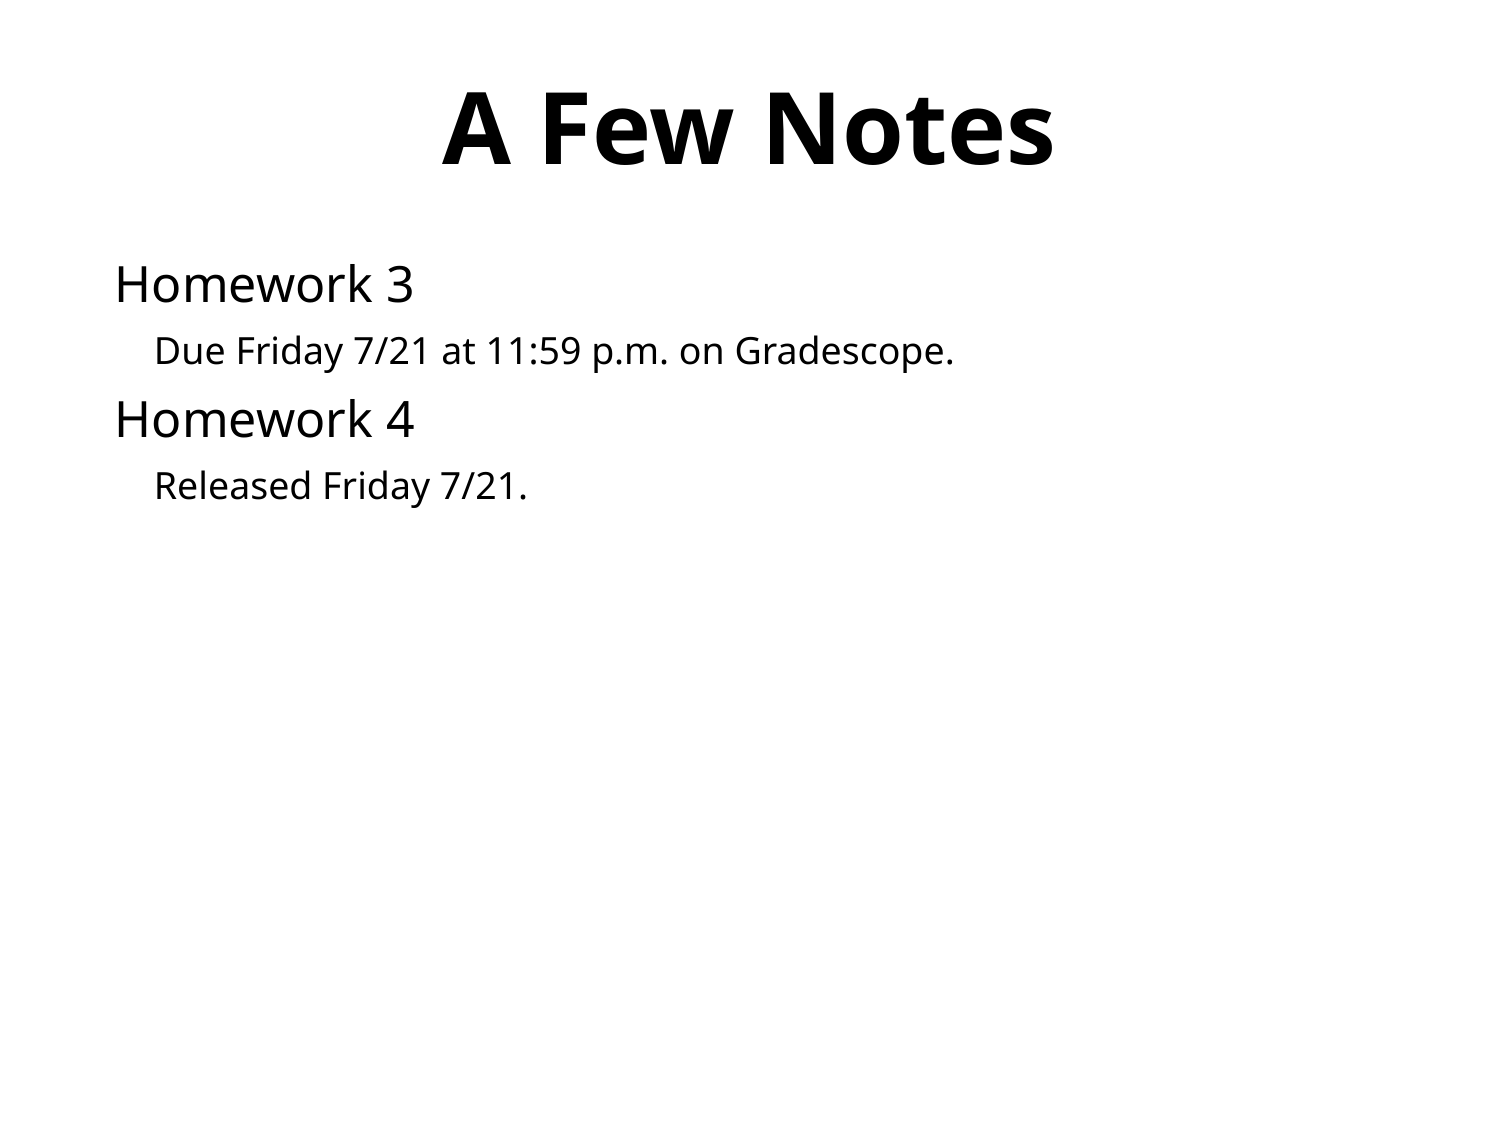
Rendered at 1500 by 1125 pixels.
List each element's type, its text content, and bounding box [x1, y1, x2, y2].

subtitle A Few Notes [0, 50, 1500, 237]
subtitle Homework 3 Due Friday 7/21 at 11:59 p.m. on Gradescope. Homework 4 Released Friday 7/21. [99, 236, 1400, 1125]
